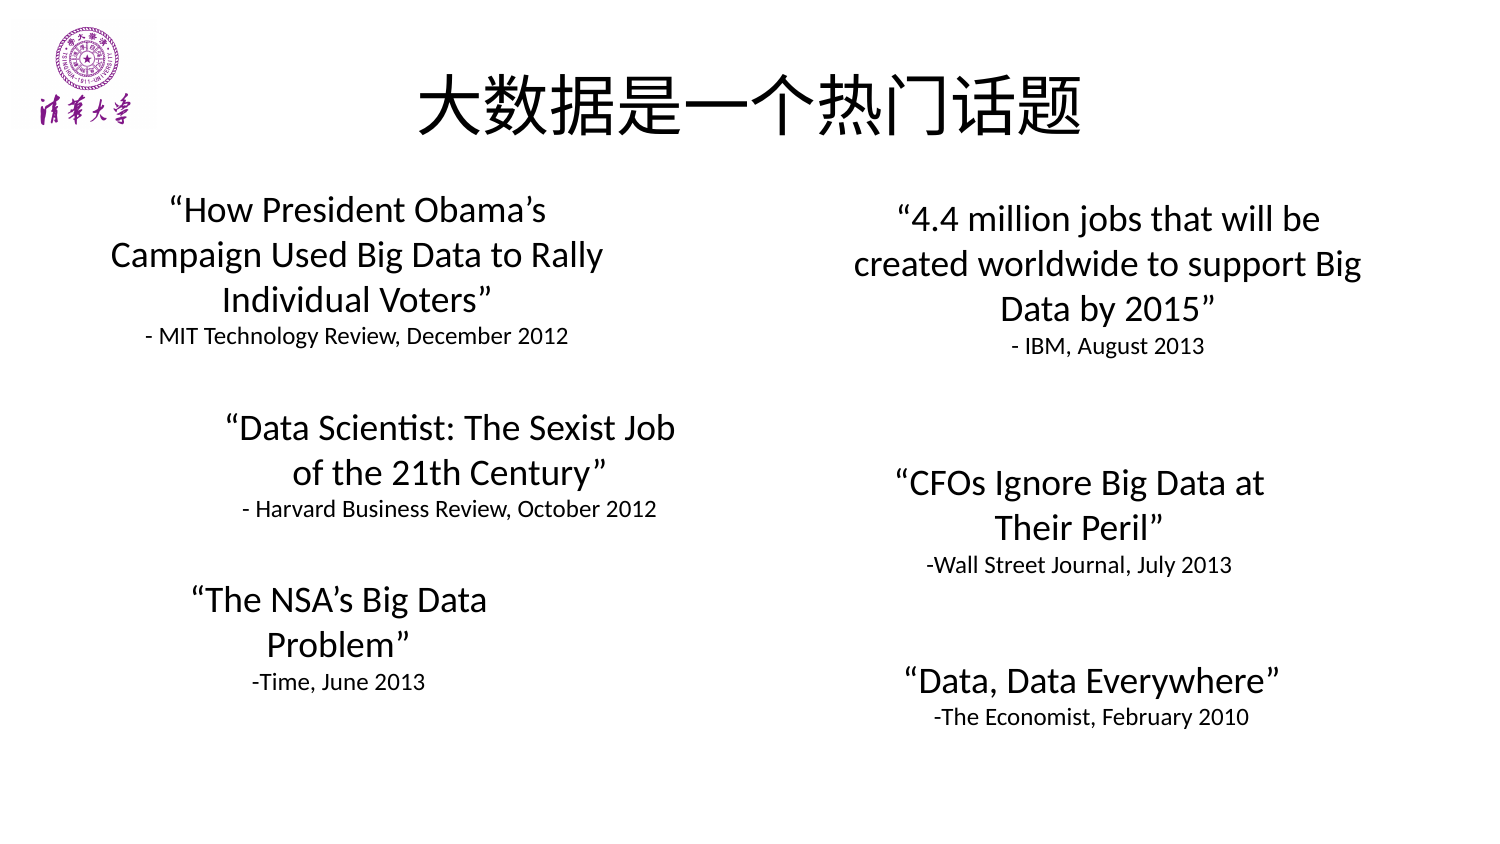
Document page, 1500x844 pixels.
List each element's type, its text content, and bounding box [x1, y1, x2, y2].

text_box “Data Scientist: The Sexist Job of the 21th Century” - Harvard Business Review, October 2012 [201, 395, 699, 531]
text_box “4.4 million jobs that will be created worldwide to support Big Data by 2015” - IBM, August 2013 [827, 187, 1390, 367]
title 大数据是一个热门话题 [75, 33, 1425, 175]
text_box “Data, Data Everywhere” -The Economist, February 2010 [865, 648, 1318, 738]
text_box “CFOs Ignore Big Data at Their Peril” -Wall Street Journal, July 2013 [841, 450, 1318, 586]
text_box “How President Obama’s Campaign Used Big Data to Rally Individual Voters” - MIT Technology Review, December 2012 [74, 177, 640, 358]
text_box “The NSA’s Big Data Problem” -Time, June 2013 [112, 567, 565, 703]
